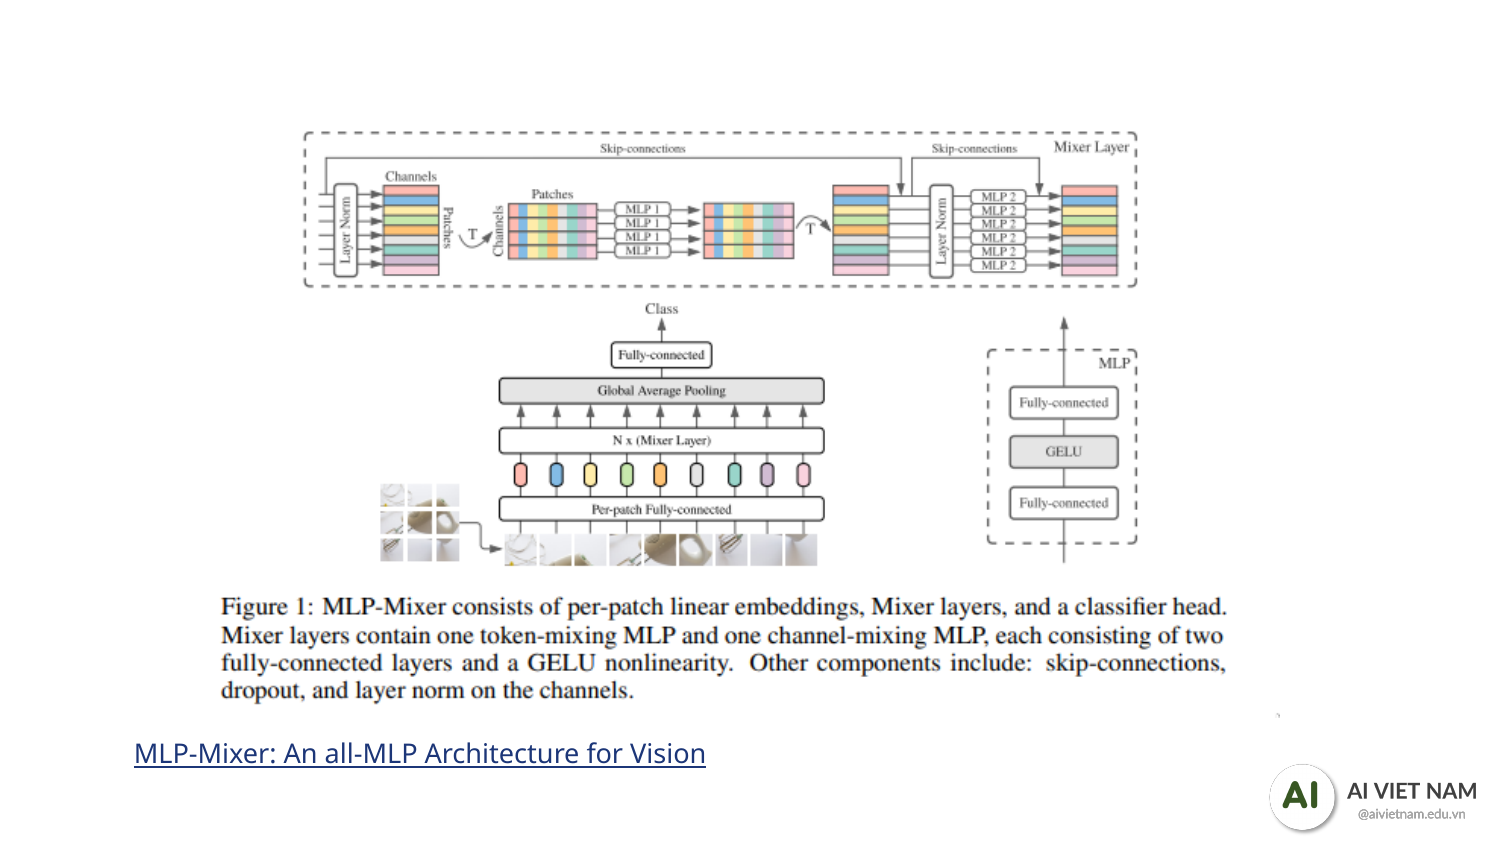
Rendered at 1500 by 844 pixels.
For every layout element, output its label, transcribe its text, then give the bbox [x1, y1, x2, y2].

picture [1258, 754, 1500, 844]
list MLP-Mixer: An all-MLP Architecture for Vision [118, 717, 1382, 793]
picture [185, 106, 1280, 718]
